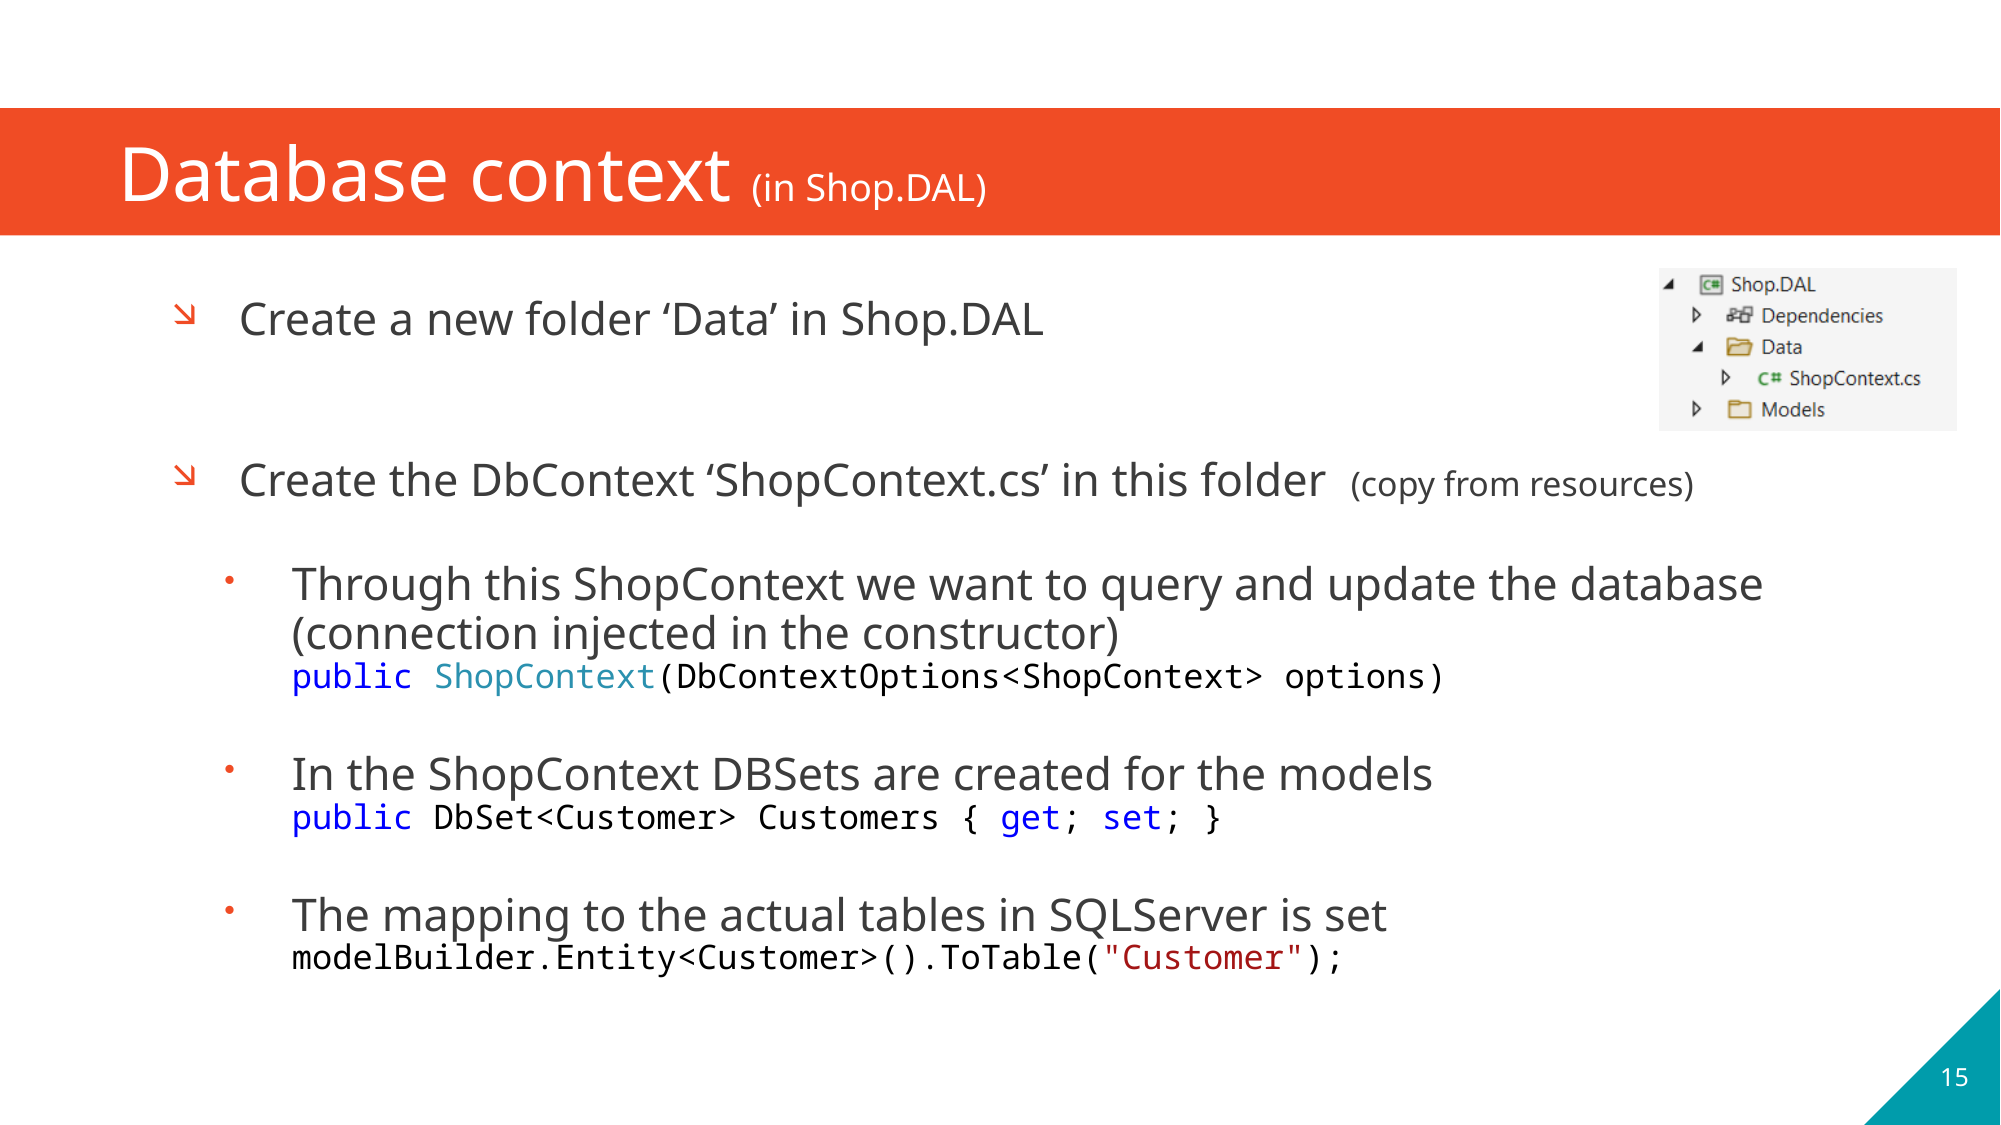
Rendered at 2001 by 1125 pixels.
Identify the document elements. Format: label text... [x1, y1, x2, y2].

picture [1659, 268, 1957, 431]
slide_number 15 [1862, 987, 2000, 1125]
title Database context (in Shop.DAL) [0, 108, 2000, 236]
list Create a new folder ‘Data’ in Shop.DAL Create the DbContext ‘ShopContext.cs’ in this folder (copy from resources) Through this ShopContext we want to query and update the database (connection injected in the constructor) public ShopContext(DbContextOptions<ShopContext> options) In the ShopContext DBSets are created for the models public DbSet<Customer> Customers { get; set; } The mapping to the actual tables in SQLServer is set modelBuilder.Entity<Customer>().ToTable("Customer"); [0, 237, 2000, 1040]
